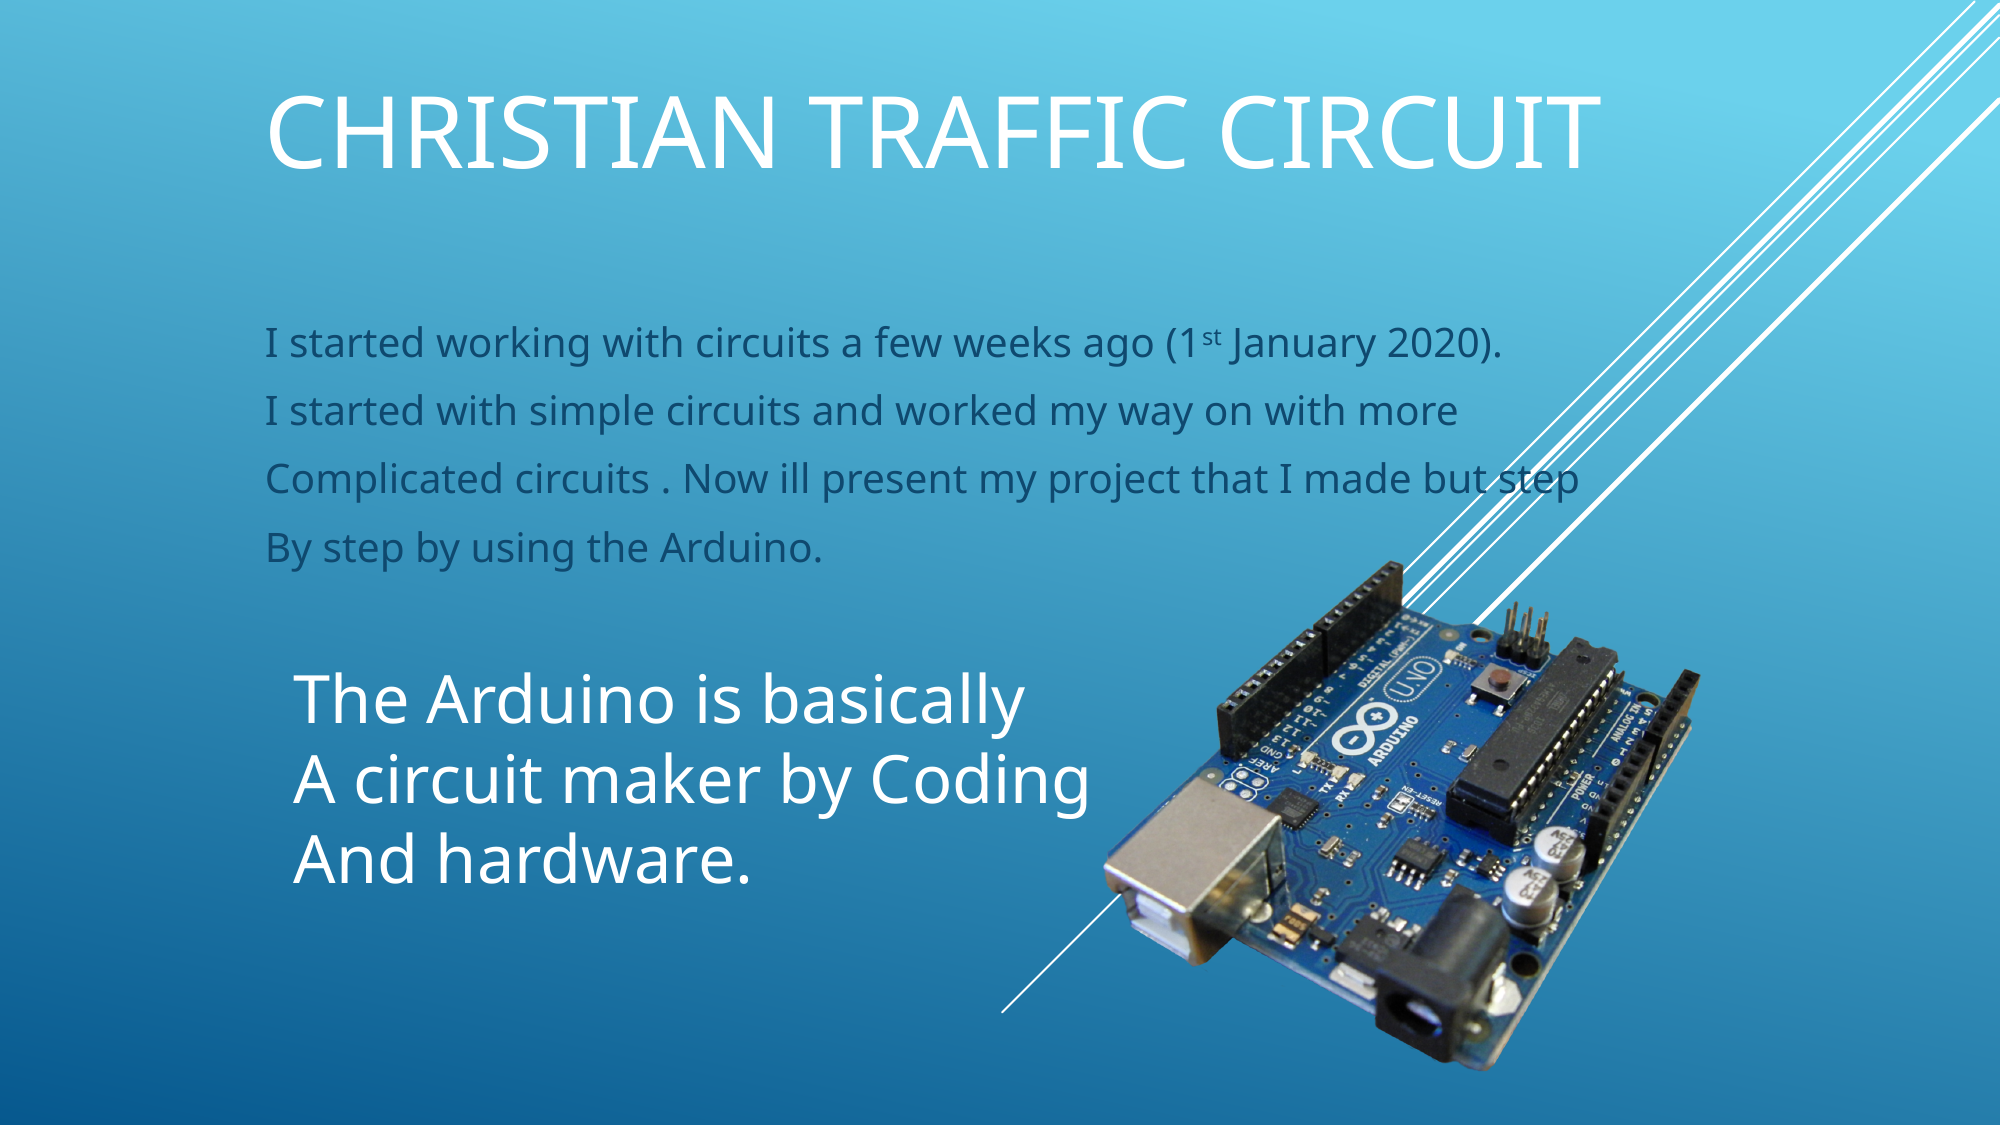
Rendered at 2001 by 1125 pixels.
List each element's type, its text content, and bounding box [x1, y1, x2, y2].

text_box The Arduino is basically A circuit maker by Coding And hardware. [278, 649, 1052, 905]
picture [1052, 511, 1751, 1125]
title Christian traffic circuit [249, 19, 1750, 197]
subtitle I started working with circuits a few weeks ago (1st January 2020). I started with simple circuits and worked my way on with more Complicated circuits . Now ill present my project that I made but step By step by using the Arduino. [249, 308, 1750, 581]
